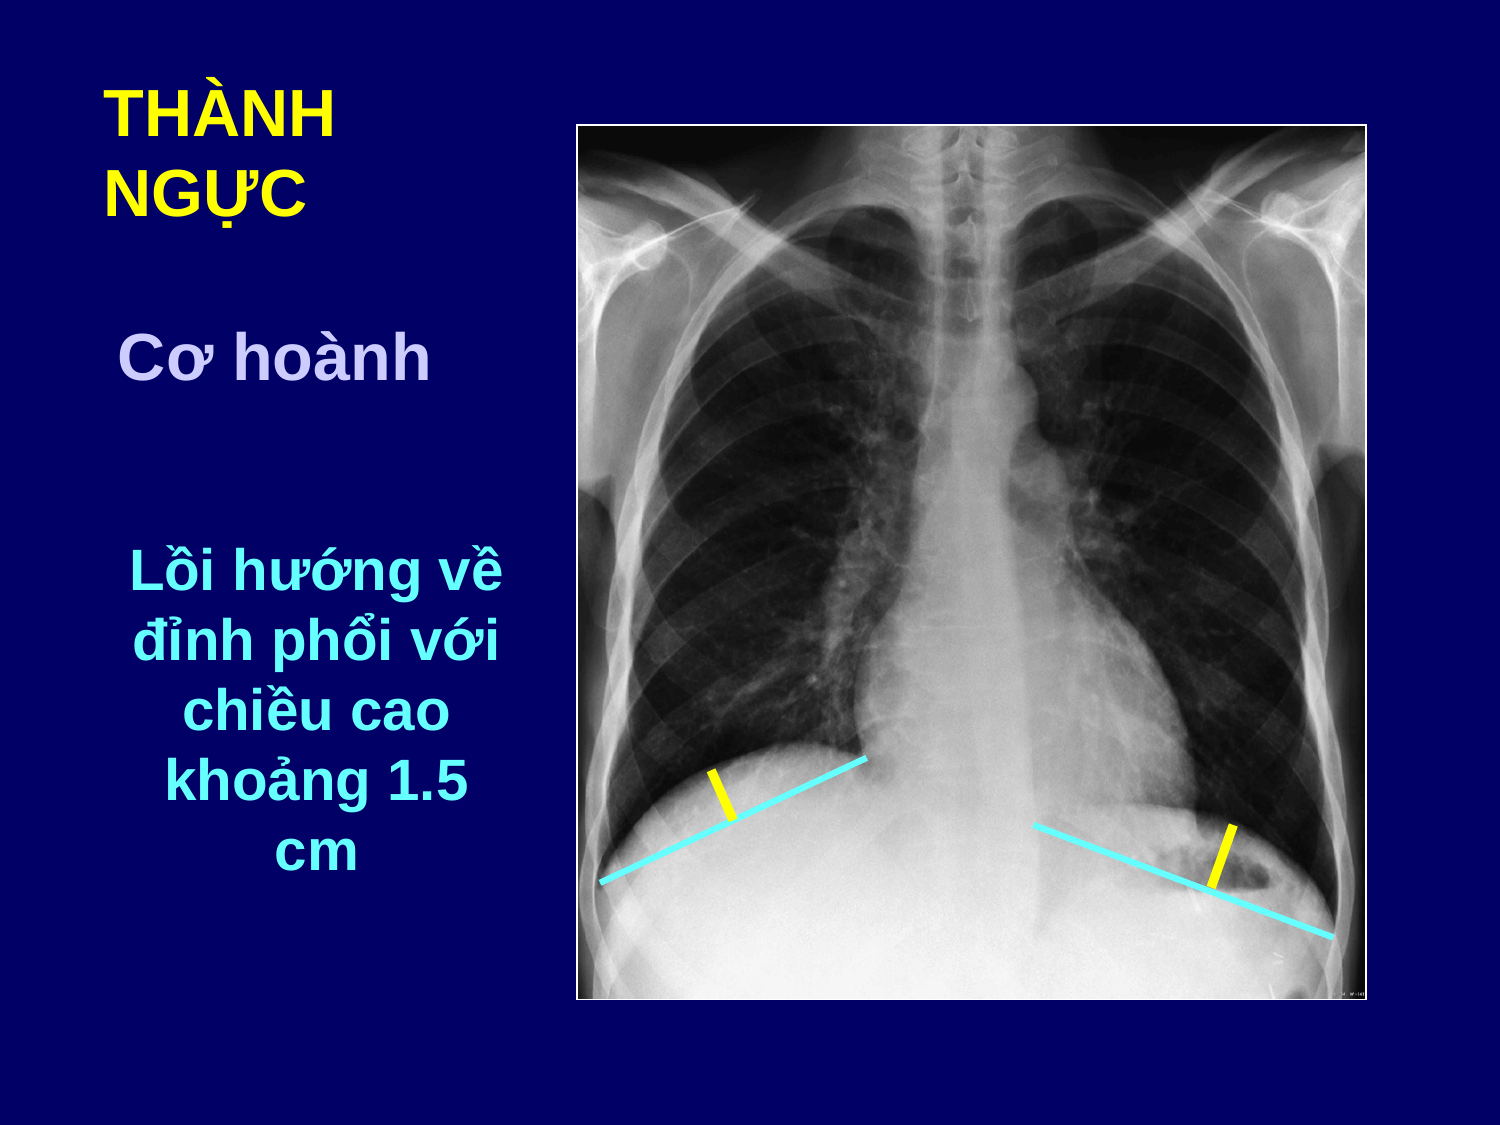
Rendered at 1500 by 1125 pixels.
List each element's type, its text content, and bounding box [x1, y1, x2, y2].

text_box Lồi hướng về đỉnh phổi với chiều cao khoảng 1.5 cm [111, 525, 523, 890]
text_box THÀNH NGỰC [88, 62, 462, 238]
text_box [599, 757, 867, 884]
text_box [1033, 824, 1334, 938]
picture [577, 125, 1366, 1000]
text_box Cơ hoành [8, 305, 542, 401]
